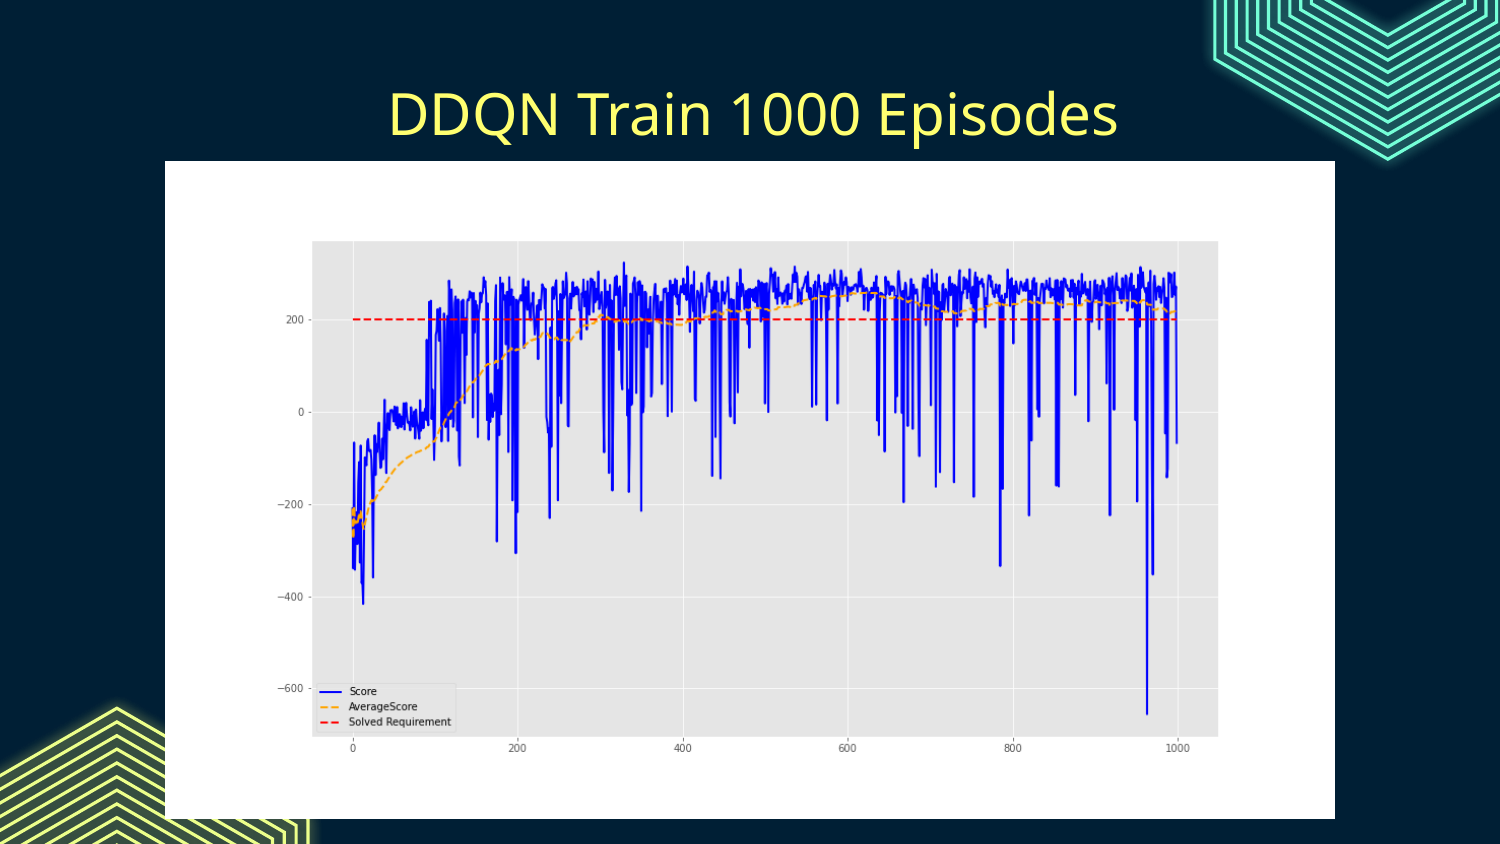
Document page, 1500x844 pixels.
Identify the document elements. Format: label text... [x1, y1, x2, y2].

title DDQN Train 1000 Episodes [116, 88, 1390, 137]
picture [165, 161, 1335, 819]
